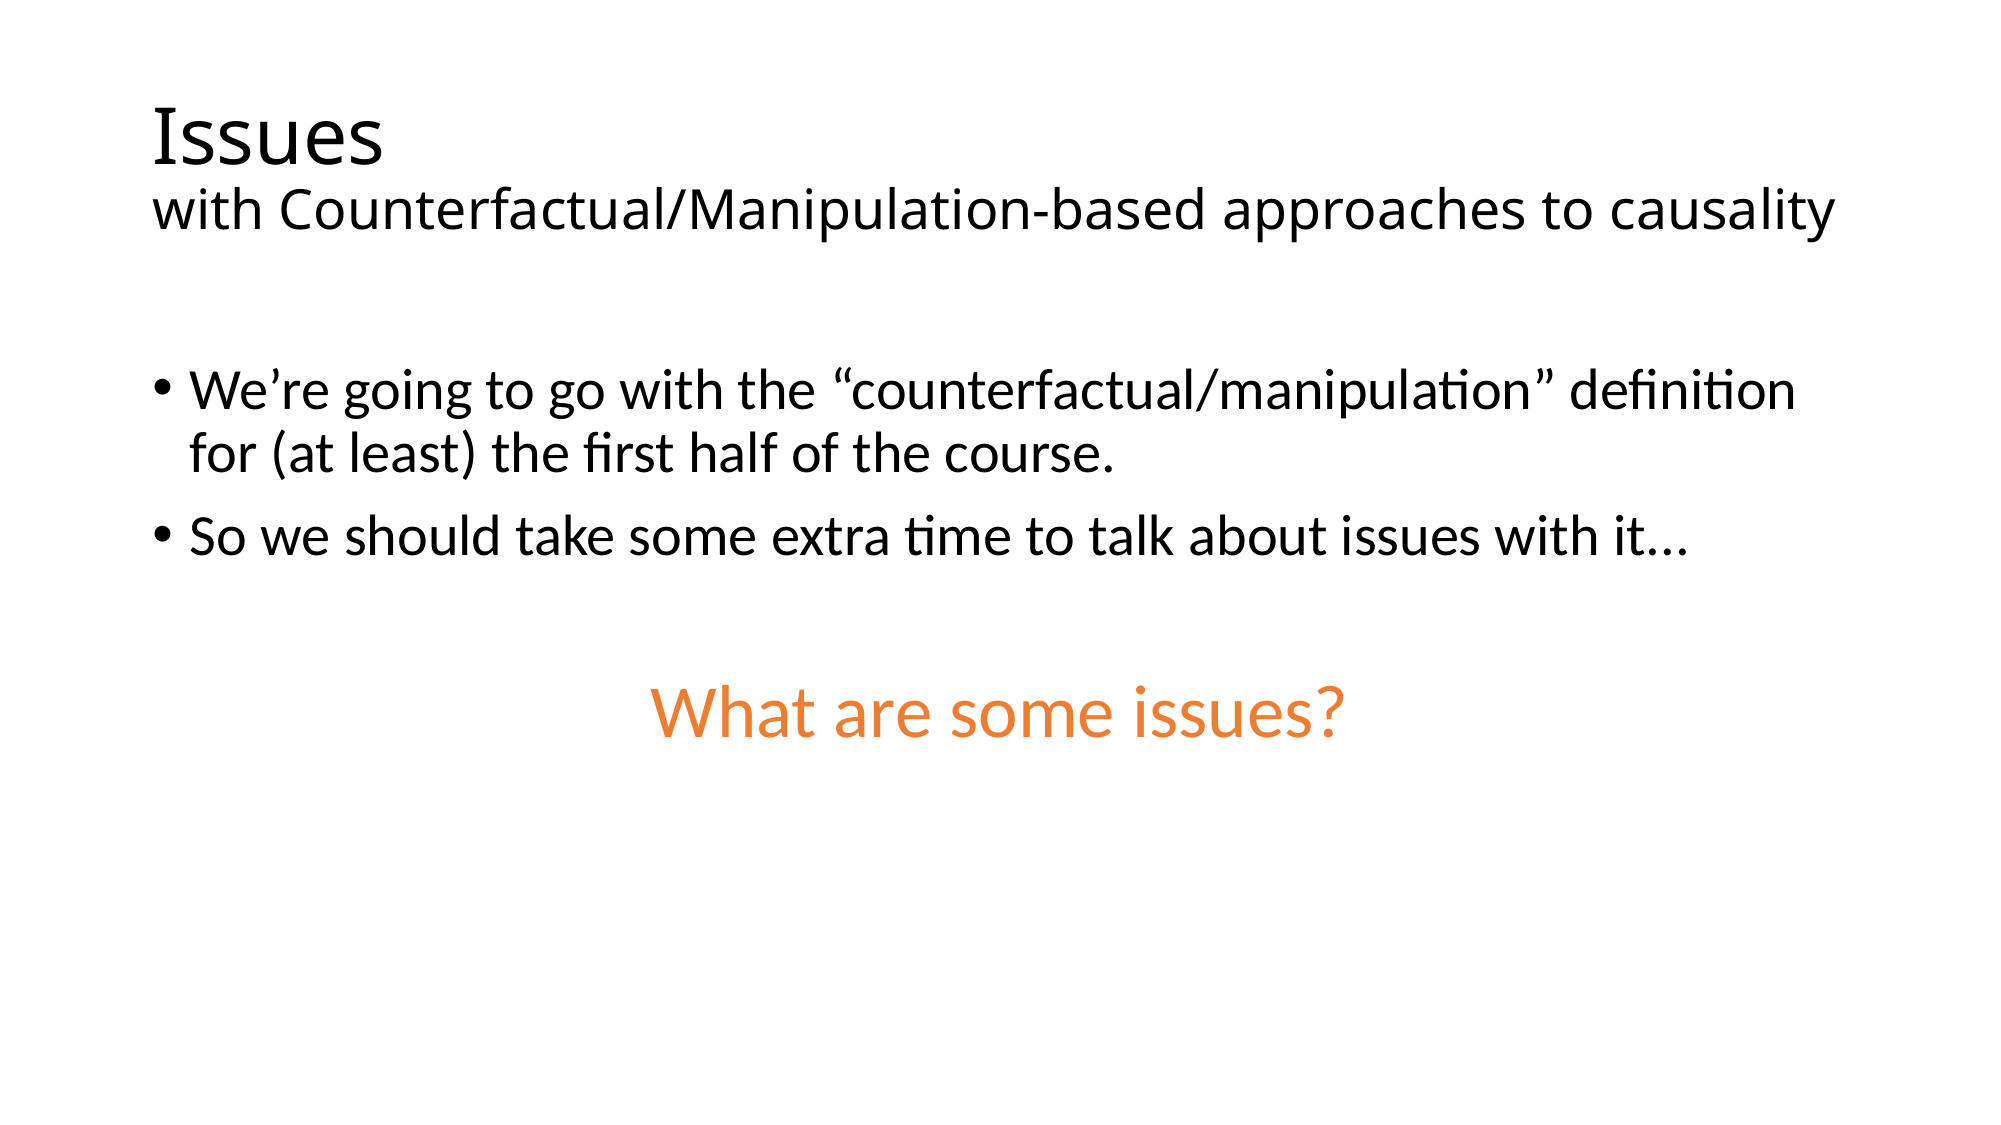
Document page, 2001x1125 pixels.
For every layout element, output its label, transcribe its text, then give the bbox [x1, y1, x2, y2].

title Issues with Counterfactual/Manipulation-based approaches to causality [137, 59, 1863, 278]
list We’re going to go with the “counterfactual/manipulation” definition for (at least) the first half of the course. So we should take some extra time to talk about issues with it... What are some issues? [137, 351, 1863, 1066]
